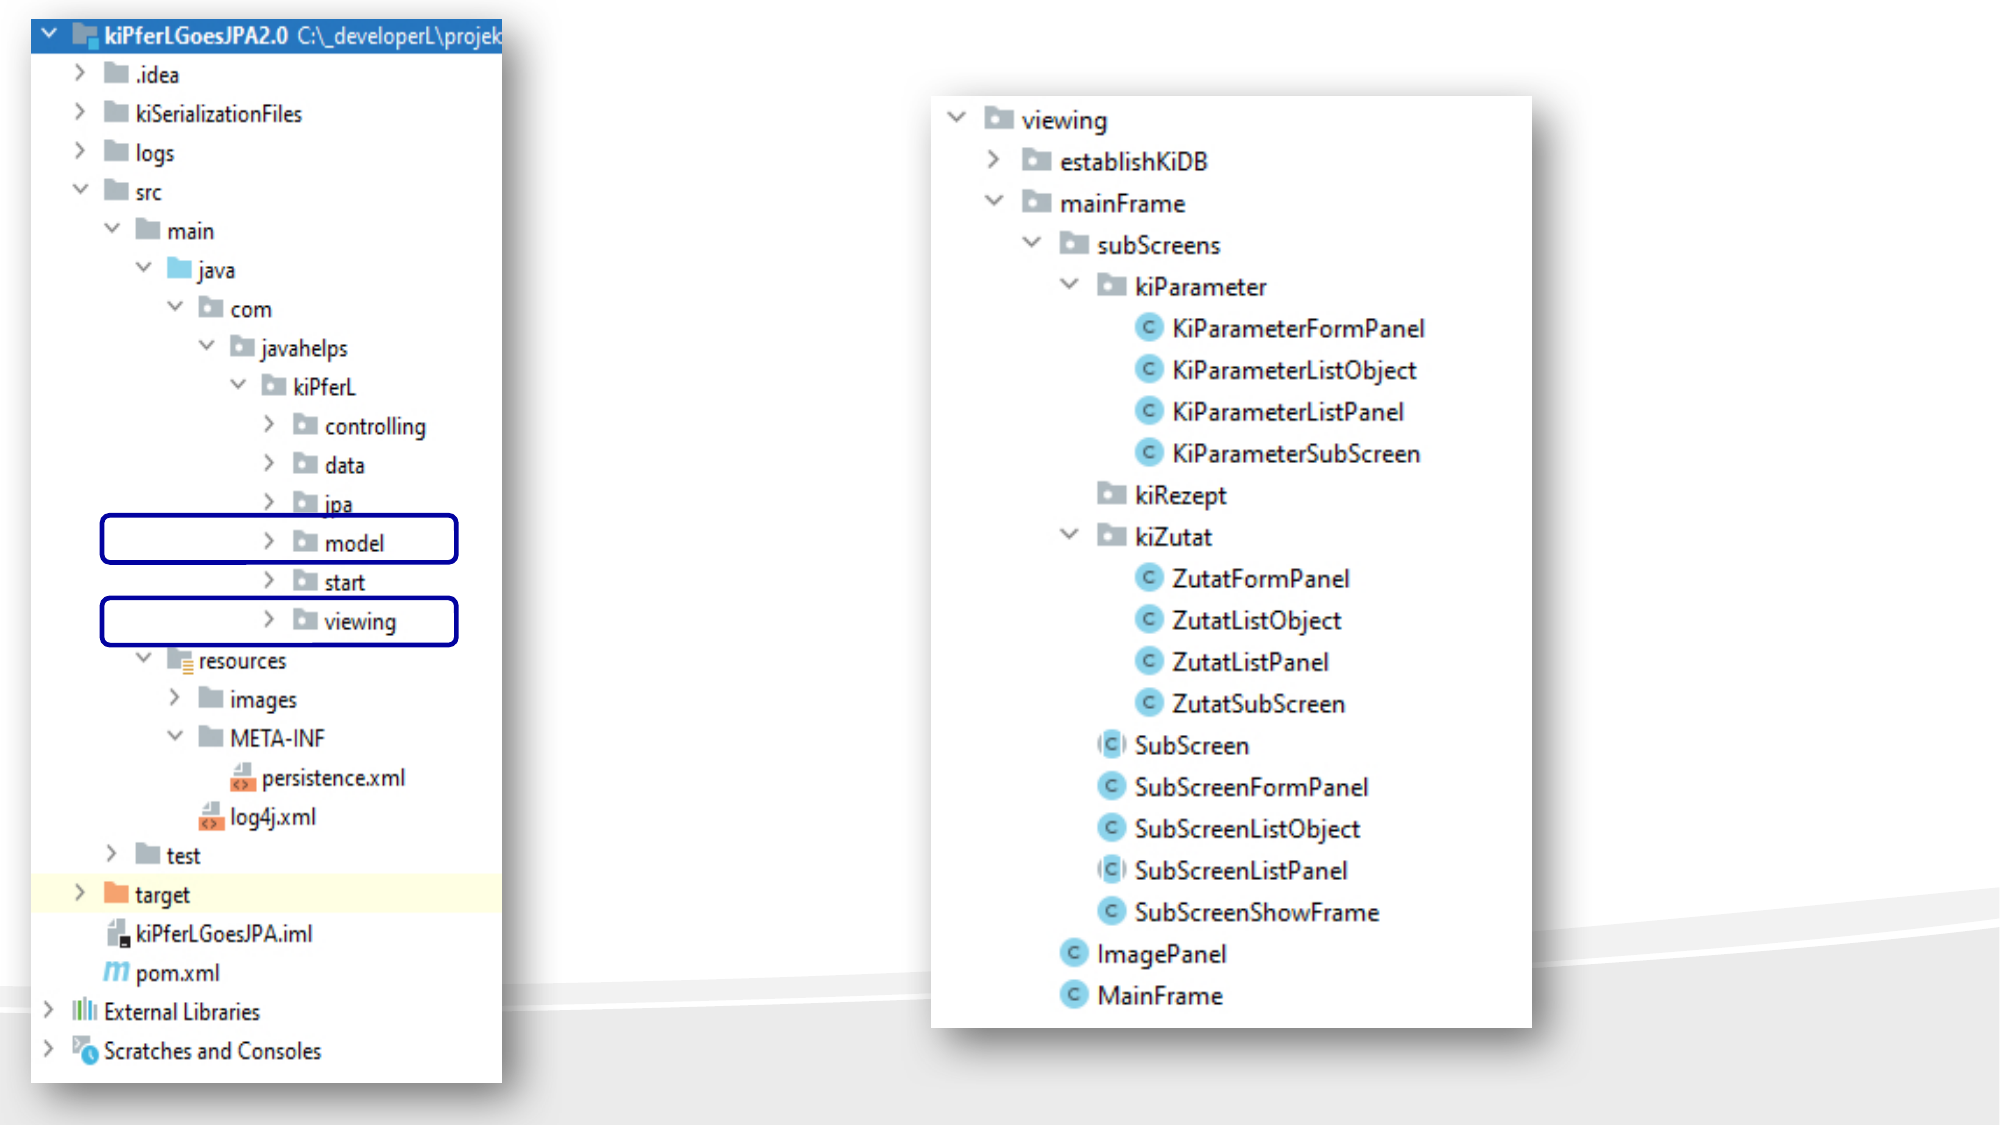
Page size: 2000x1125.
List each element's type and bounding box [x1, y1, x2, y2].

picture [30, 18, 502, 1083]
picture [930, 96, 1532, 1029]
